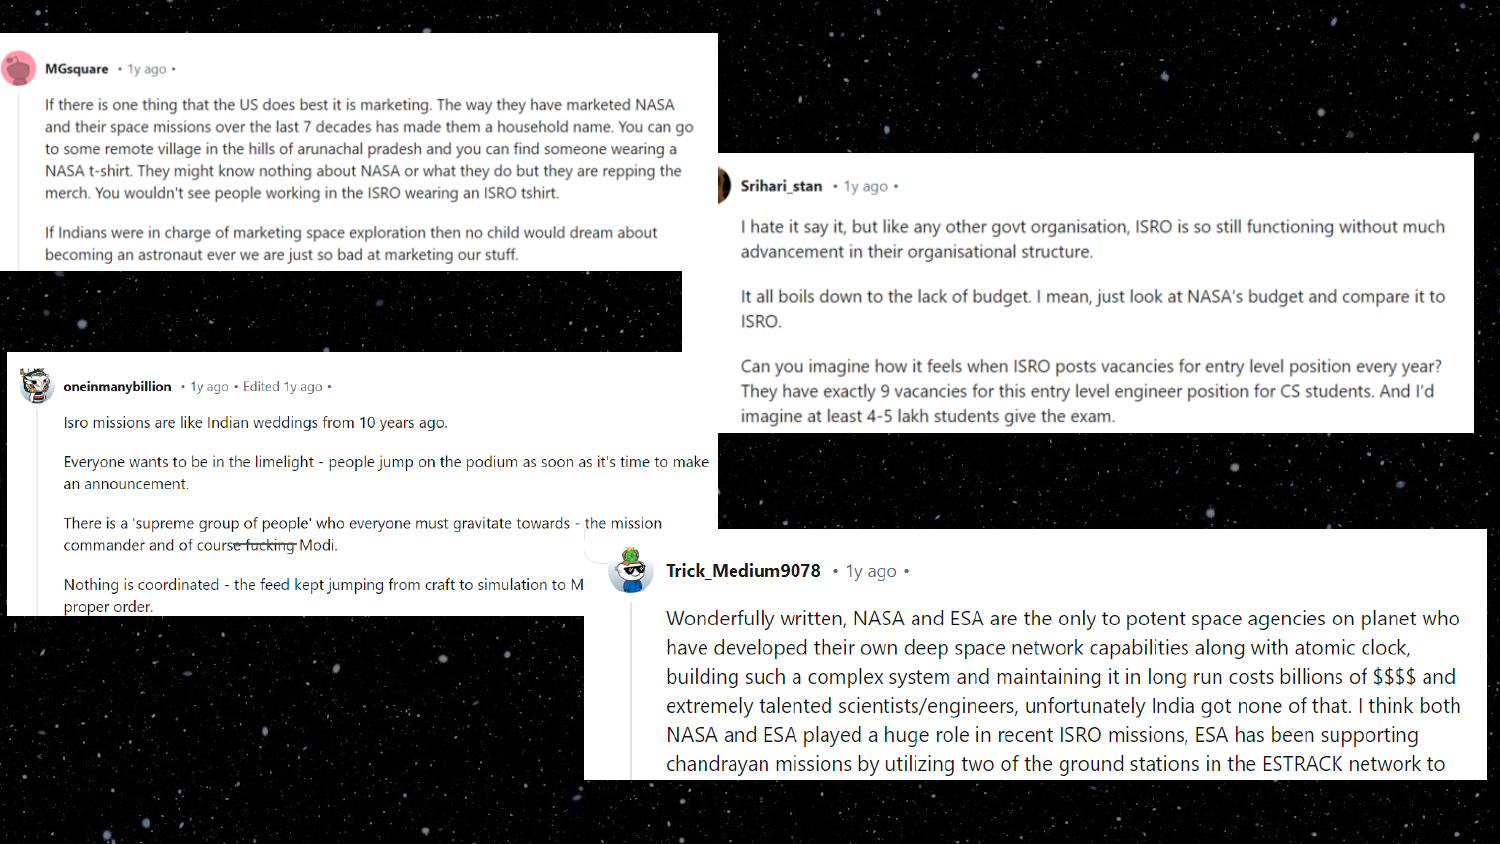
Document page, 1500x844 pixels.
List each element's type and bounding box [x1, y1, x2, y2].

text_box [0, 0, 1500, 844]
picture [0, 33, 1487, 780]
